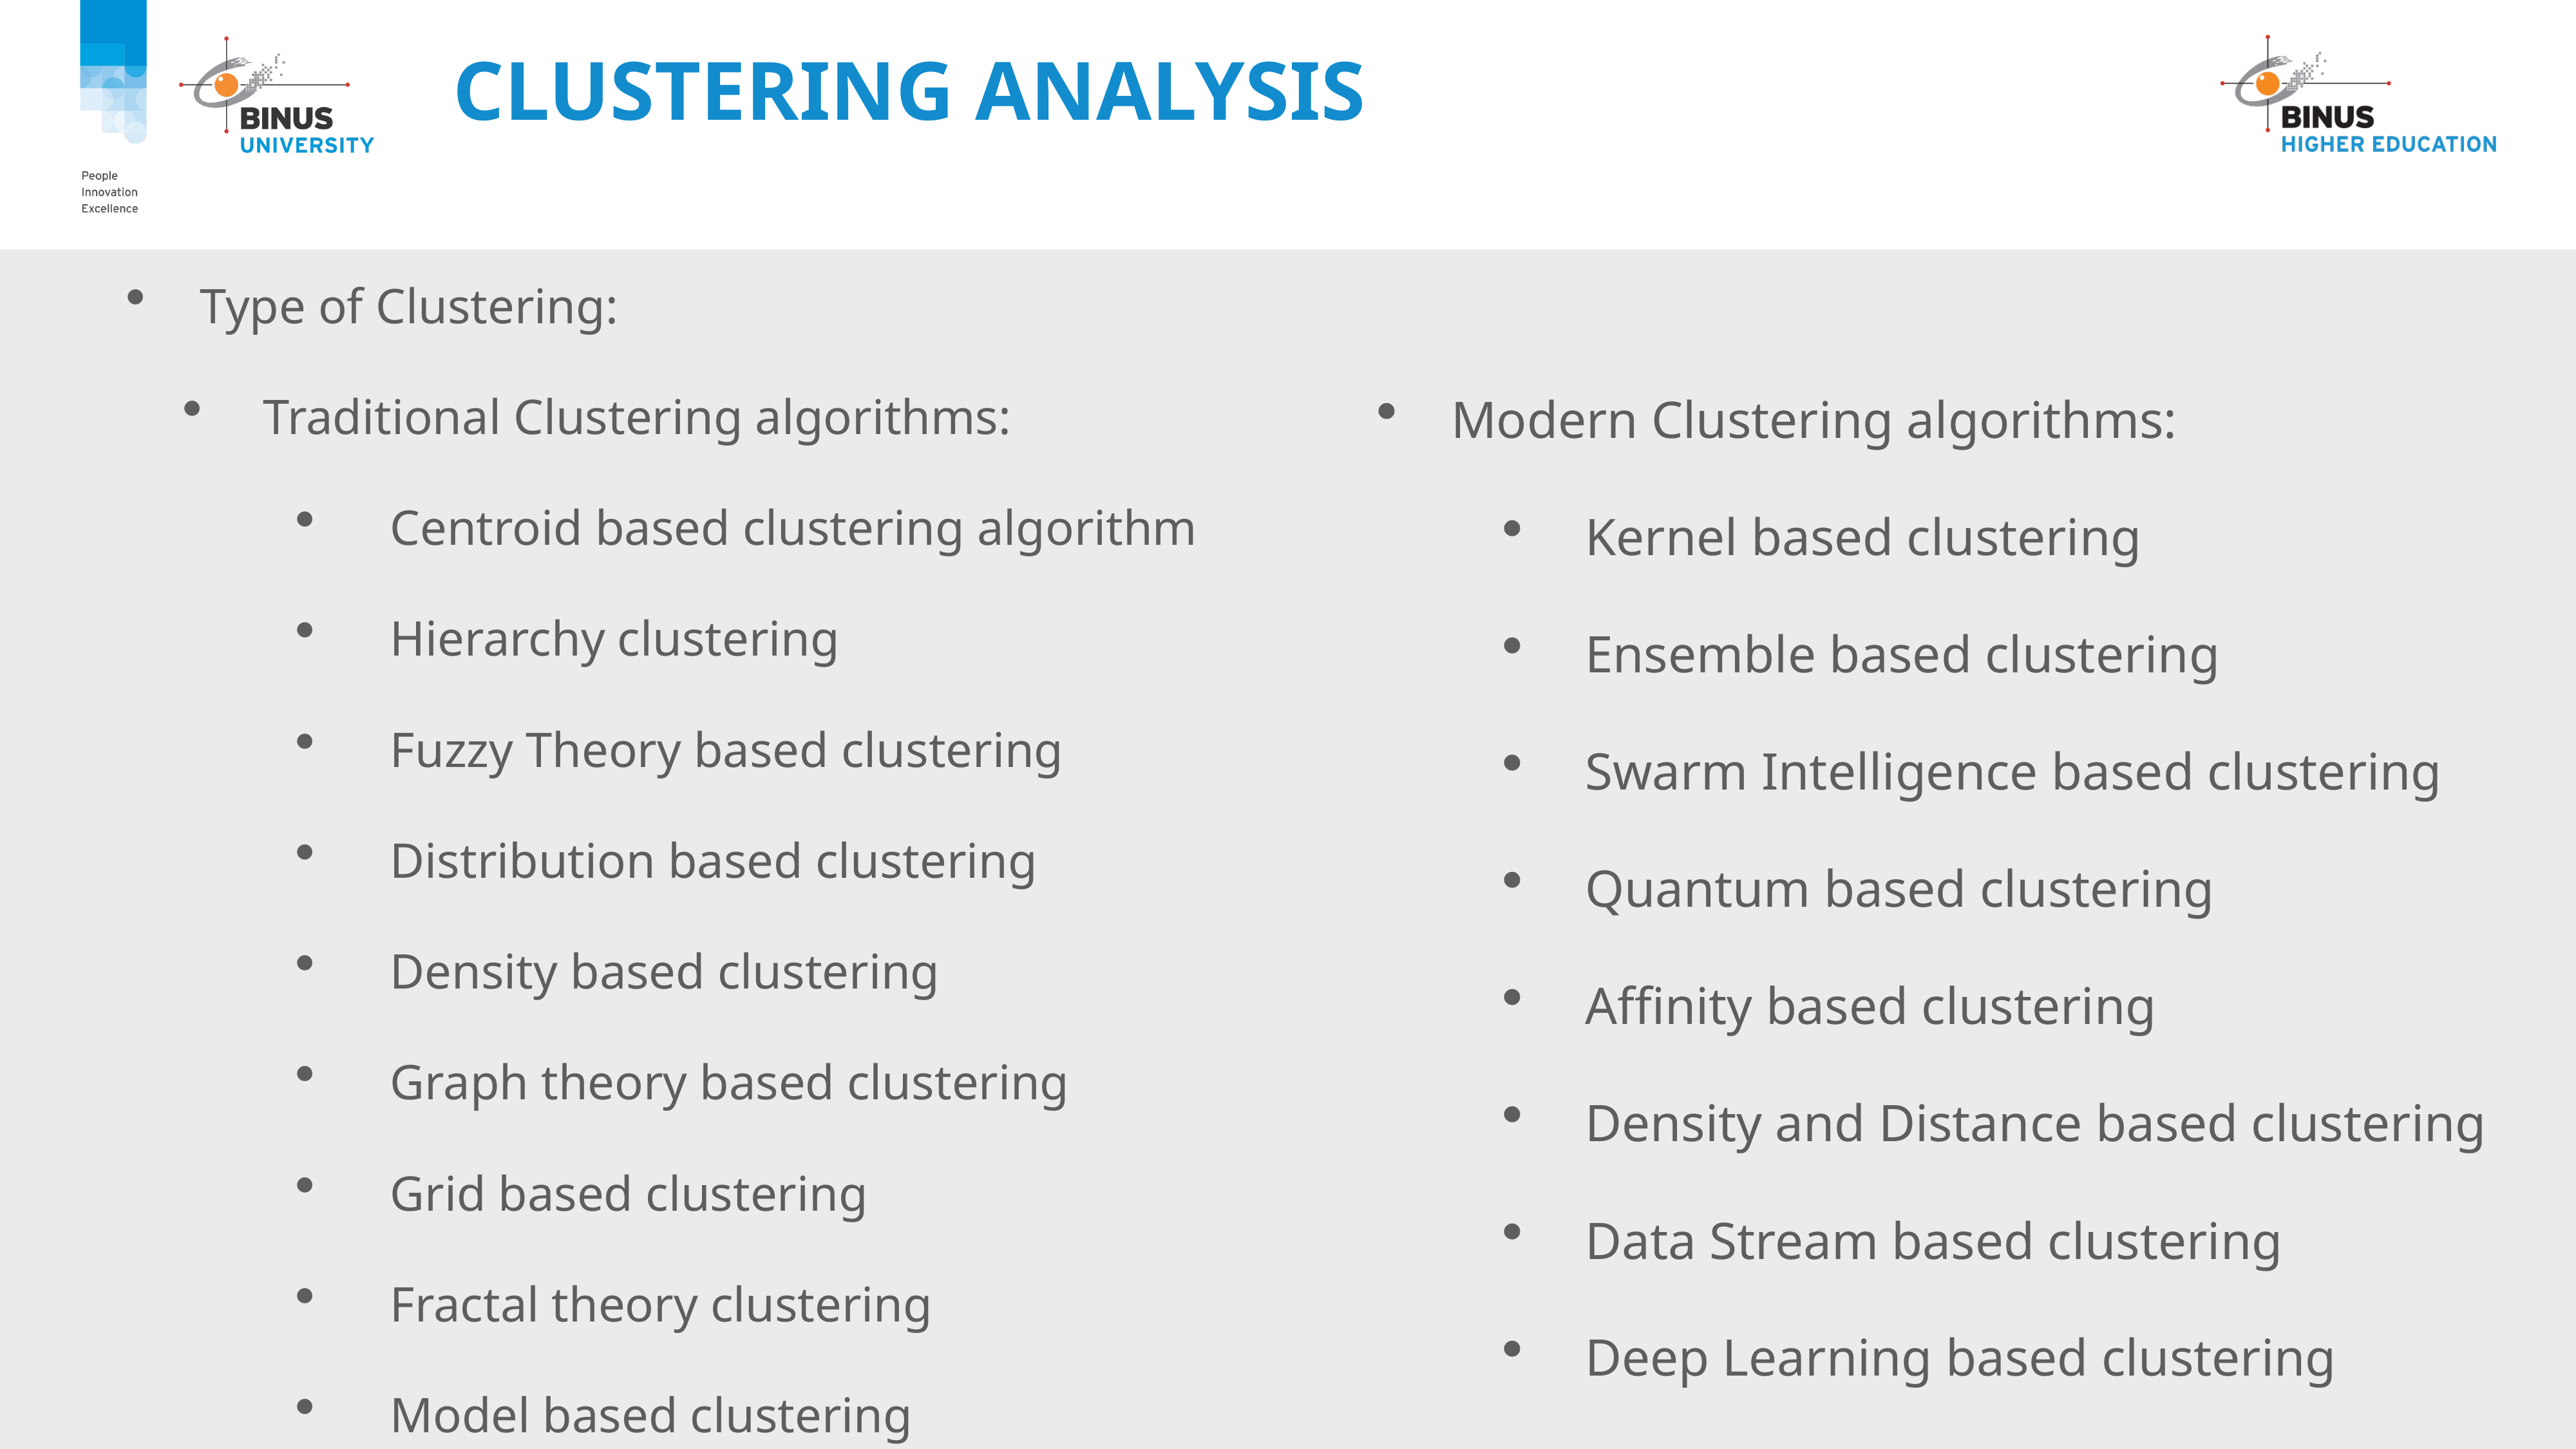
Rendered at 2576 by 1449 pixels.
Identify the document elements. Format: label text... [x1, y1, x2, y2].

text_box Modern Clustering algorithms: Kernel based clustering Ensemble based clustering Swarm Intelligence based clustering Quantum based clustering Affinity based clustering Density and Distance based clustering Data Stream based clustering Deep Learning based clustering [1225, 265, 2499, 1444]
list Type of Clustering: Traditional Clustering algorithms: Centroid based clustering algorithm Hierarchy clustering Fuzzy Theory based clustering Distribution based clustering Density based clustering Graph theory based clustering Grid based clustering Fractal theory clustering Model based clustering [48, 270, 1323, 1449]
picture [81, 146, 146, 213]
picture [80, 66, 147, 144]
picture [174, 25, 374, 161]
title Clustering Analysis [448, 52, 2003, 108]
picture [2199, 0, 2496, 156]
